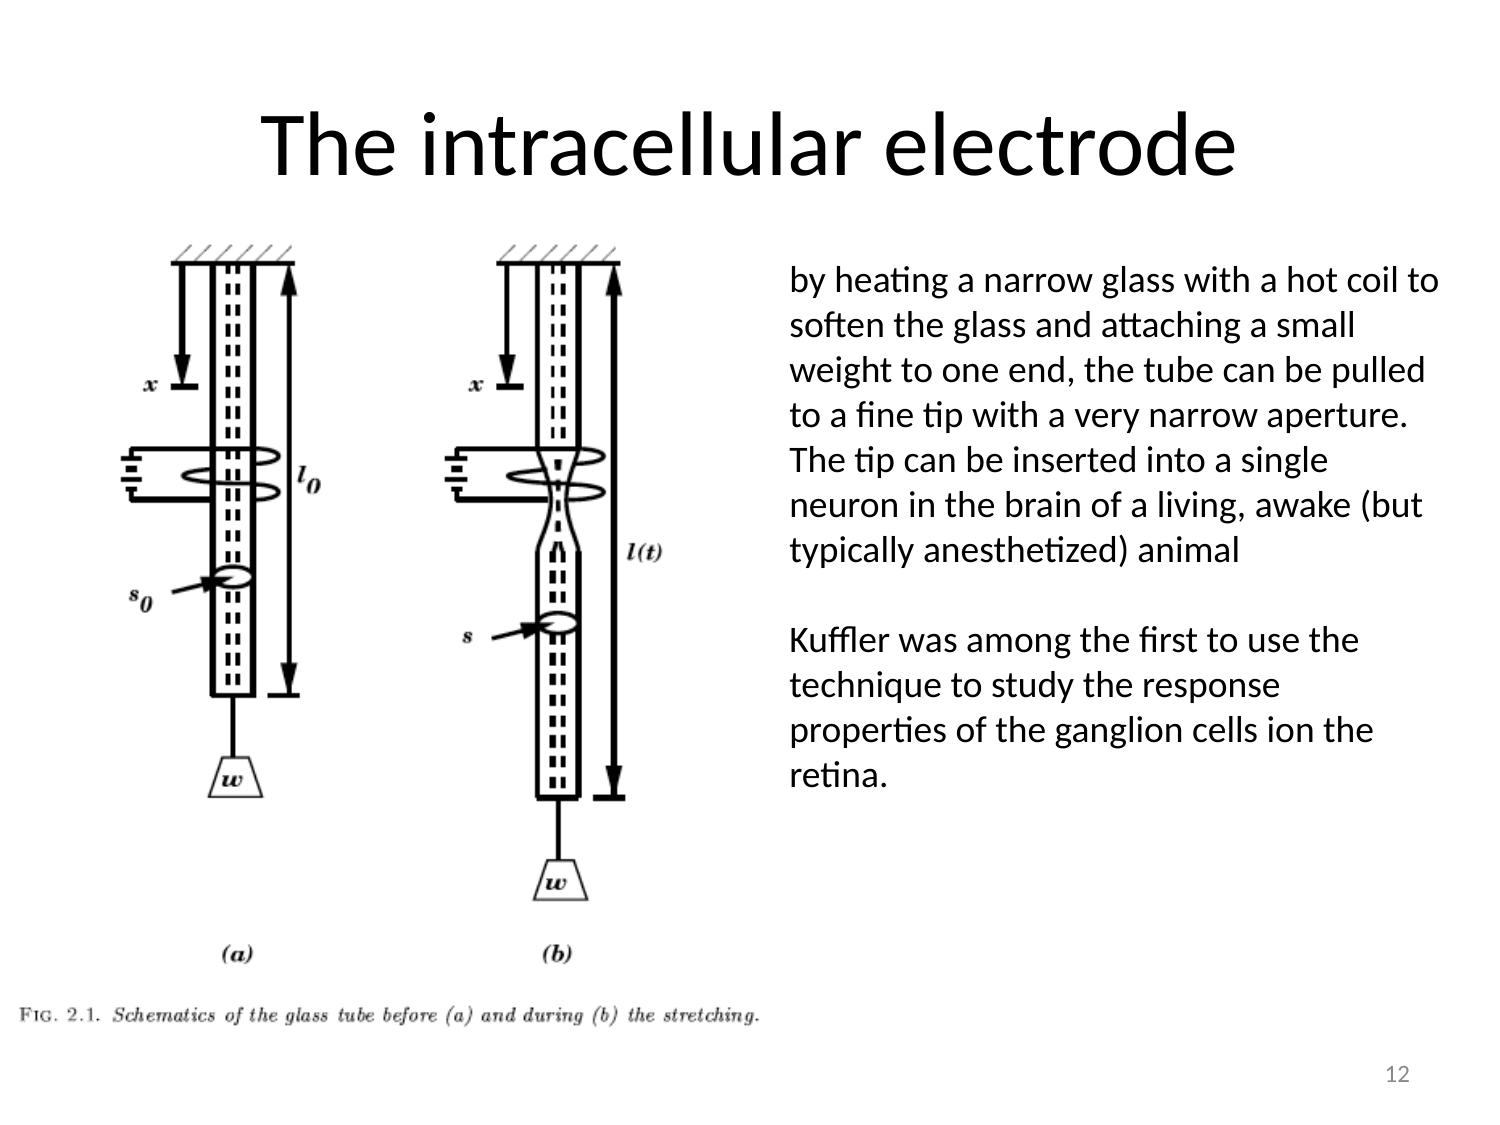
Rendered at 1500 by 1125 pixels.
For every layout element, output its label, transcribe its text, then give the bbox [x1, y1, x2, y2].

text_box by heating a narrow glass with a hot coil to soften the glass and attaching a small weight to one end, the tube can be pulled to a fine tip with a very narrow aperture. The tip can be inserted into a single neuron in the brain of a living, awake (but typically anesthetized) animal Kuffler was among the first to use the technique to study the response properties of the ganglion cells ion the retina. [780, 247, 1457, 803]
slide_number 12 [1074, 1042, 1425, 1103]
title The intracellular electrode [75, 45, 1425, 233]
picture [2, 221, 775, 1040]
